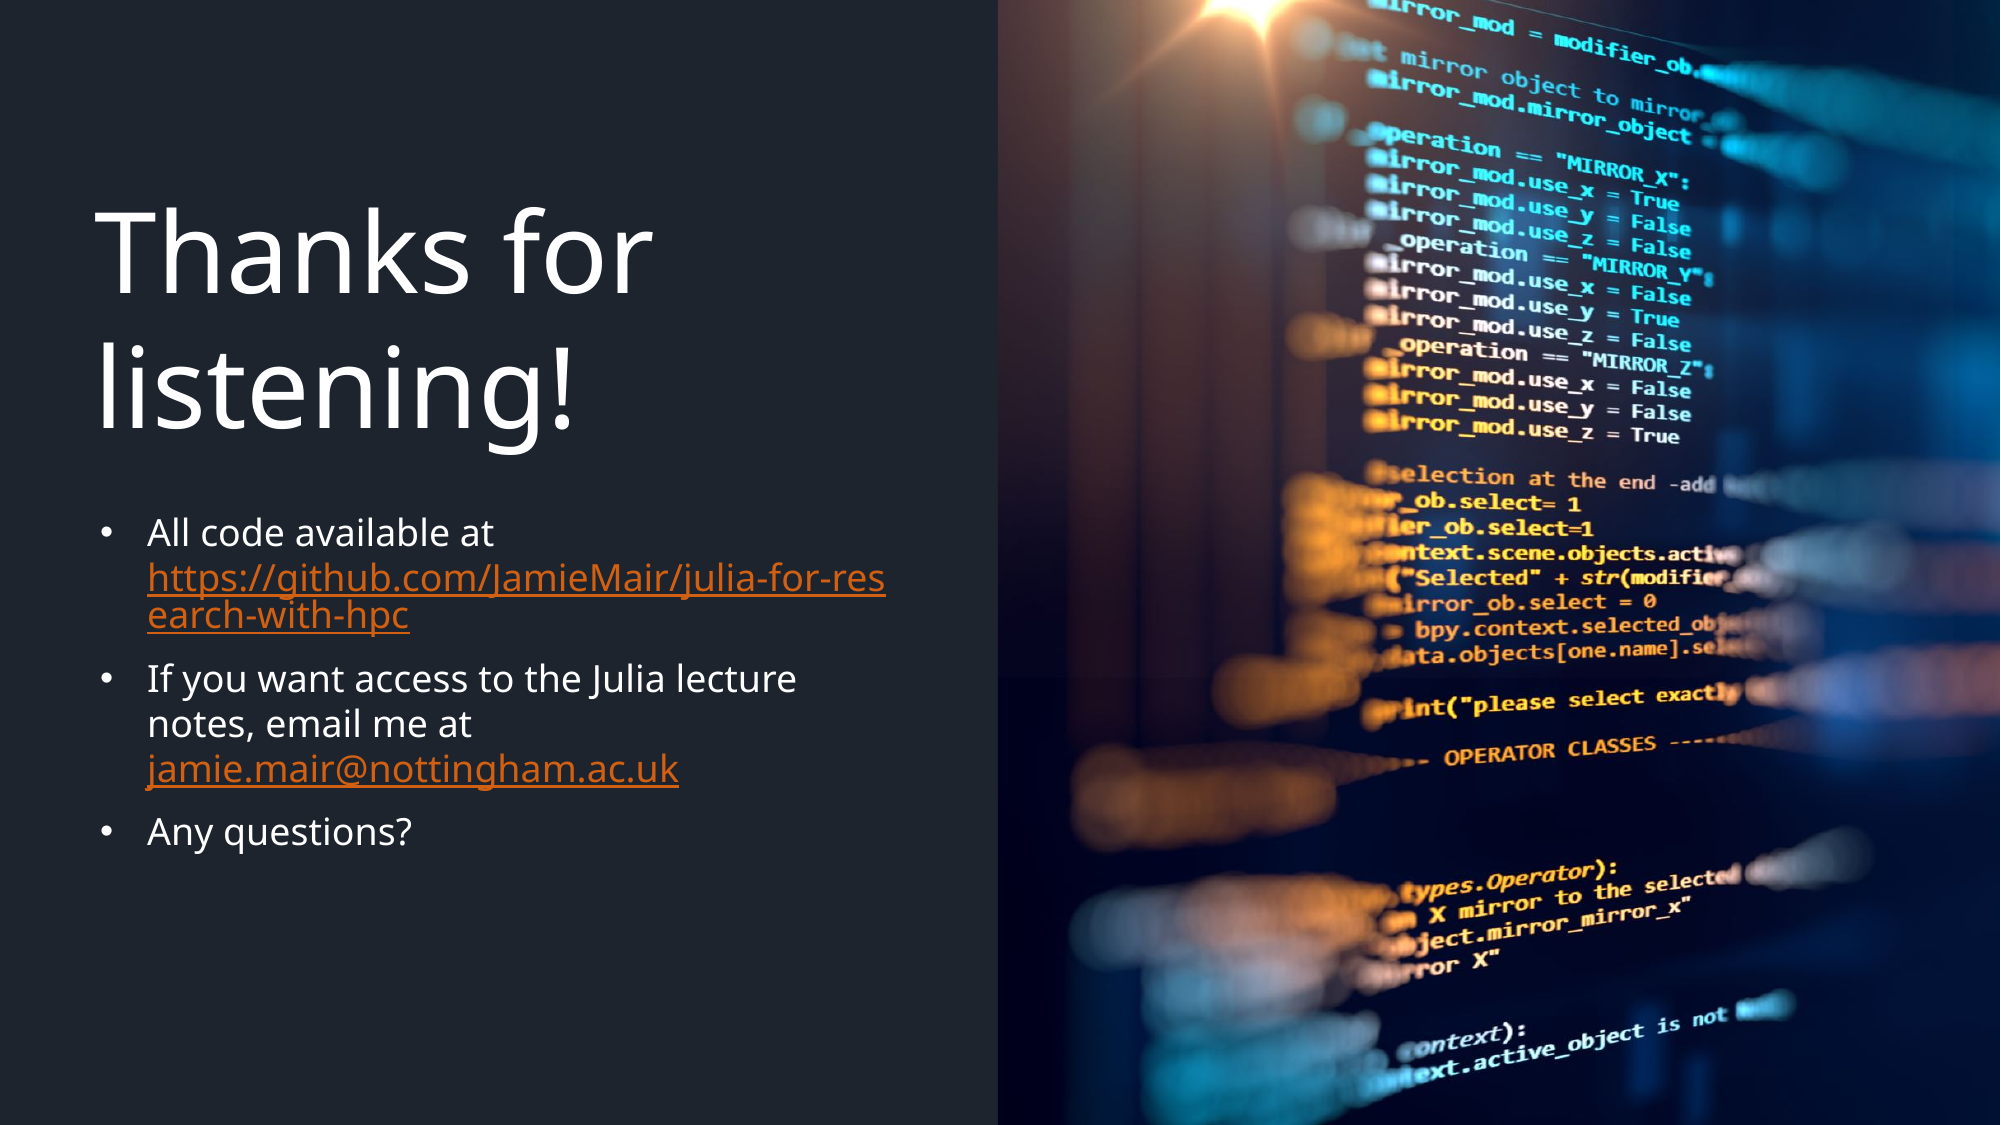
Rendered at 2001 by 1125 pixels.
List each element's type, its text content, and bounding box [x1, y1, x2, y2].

picture [1704, 69, 1720, 78]
title Thanks for listening! [79, 59, 904, 459]
picture [997, 0, 2000, 1125]
text_box [0, 0, 997, 1125]
text_box All code available at https://github.com/JamieMair/julia-for-research-with-hpc If you want access to the Julia lecture notes, email me at jamie.mair@nottingham.ac.uk Any questions? [38, 501, 904, 1014]
